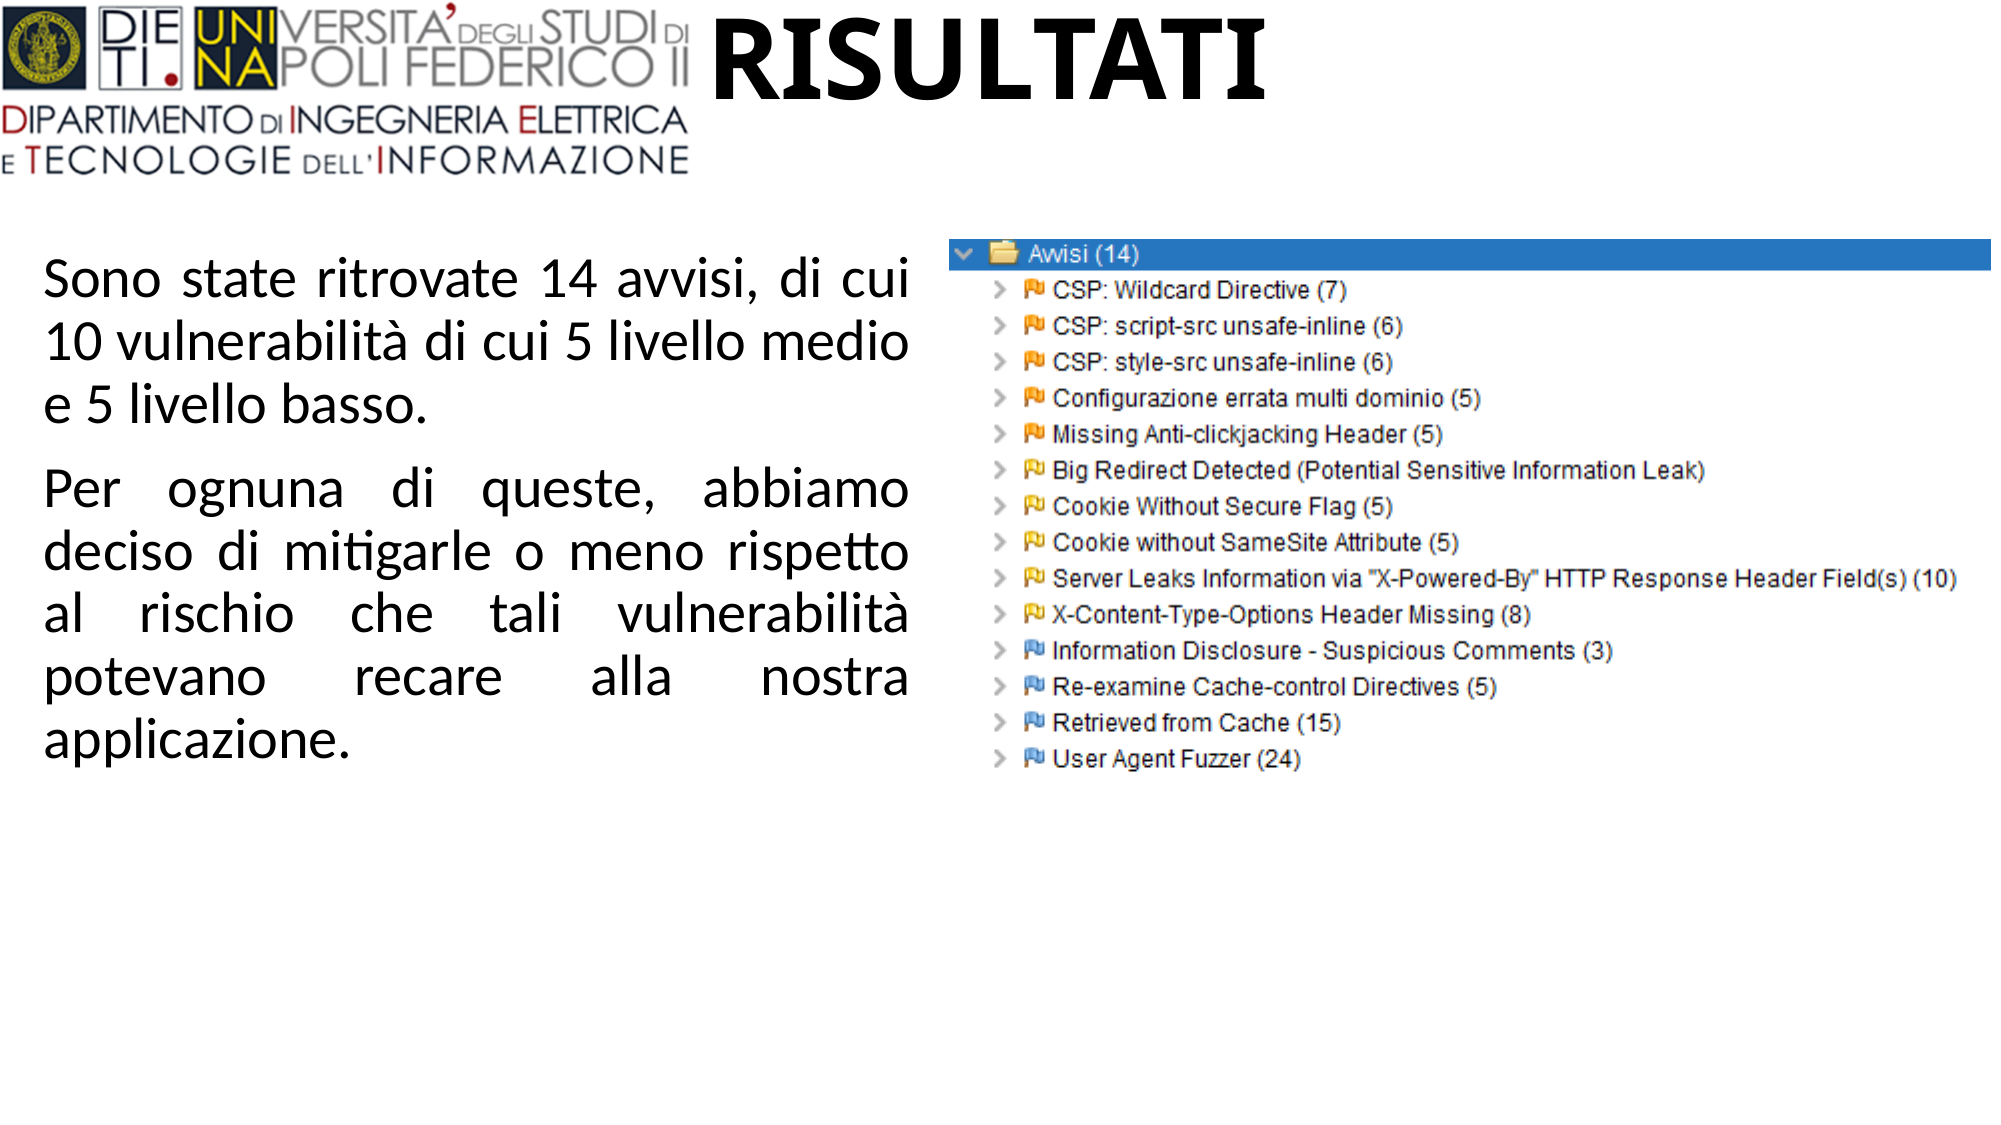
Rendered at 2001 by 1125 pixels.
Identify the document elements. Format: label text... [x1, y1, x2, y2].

picture [948, 239, 1992, 782]
picture [0, 0, 692, 178]
title RISULTATI [692, 0, 2000, 126]
list Sono state ritrovate 14 avvisi, di cui 10 vulnerabilità di cui 5 livello medio e 5 livello basso. Per ognuna di queste, abbiamo deciso di mitigarle o meno rispetto al rischio che tali vulnerabilità potevano recare alla nostra applicazione. [28, 239, 926, 1020]
